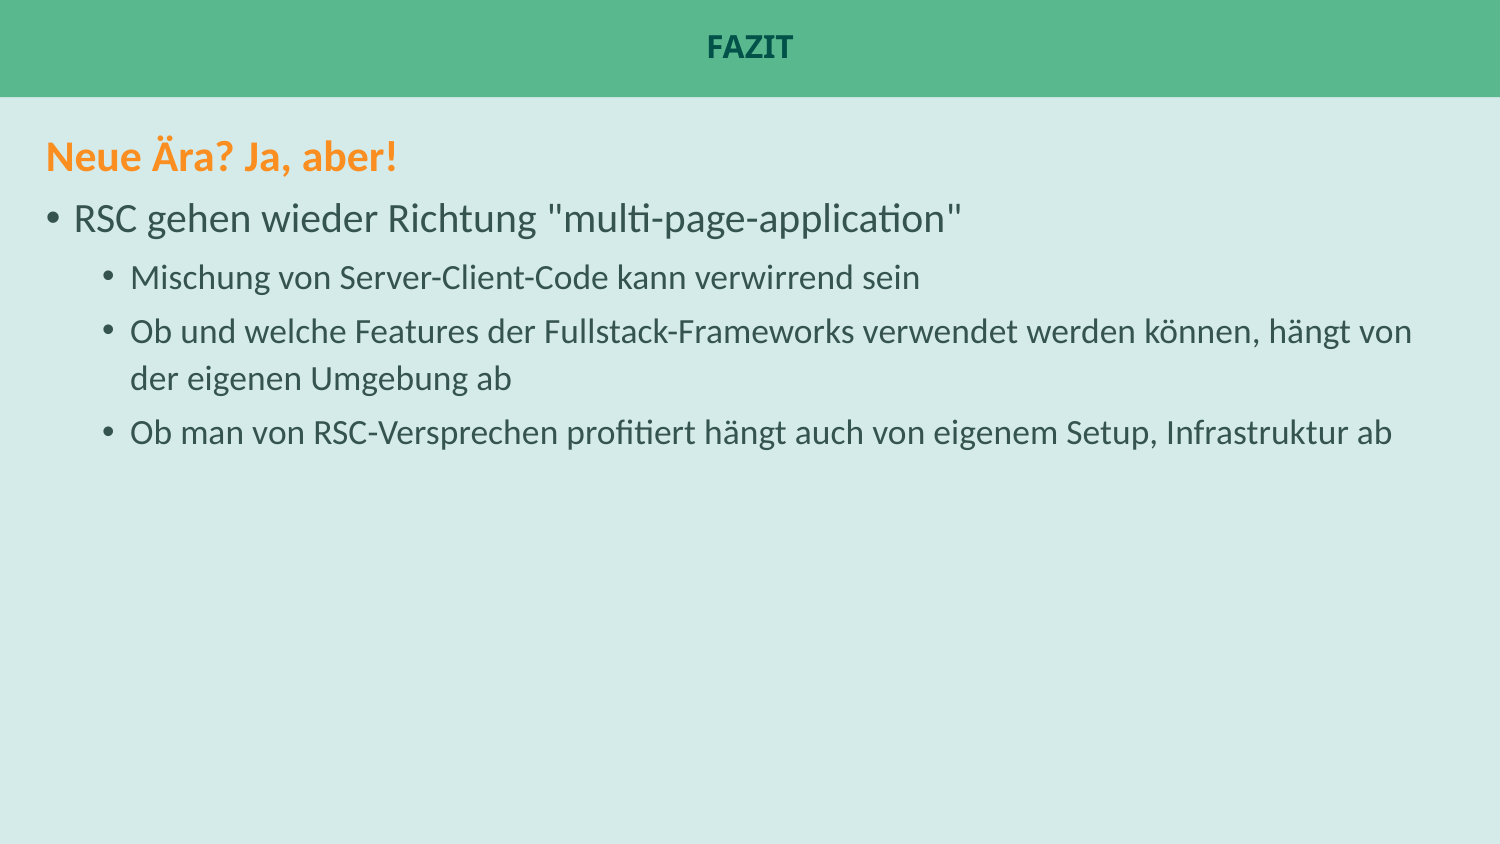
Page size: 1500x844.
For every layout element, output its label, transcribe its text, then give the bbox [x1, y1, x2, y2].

list Neue Ära? Ja, aber! RSC gehen wieder Richtung "multi-page-application" Mischung von Server-Client-Code kann verwirrend sein Ob und welche Features der Fullstack-Frameworks verwendet werden können, hängt von der eigenen Umgebung ab Ob man von RSC-Versprechen profitiert hängt auch von eigenem Setup, Infrastruktur ab [30, 126, 1470, 782]
title Fazit [0, 0, 1500, 98]
